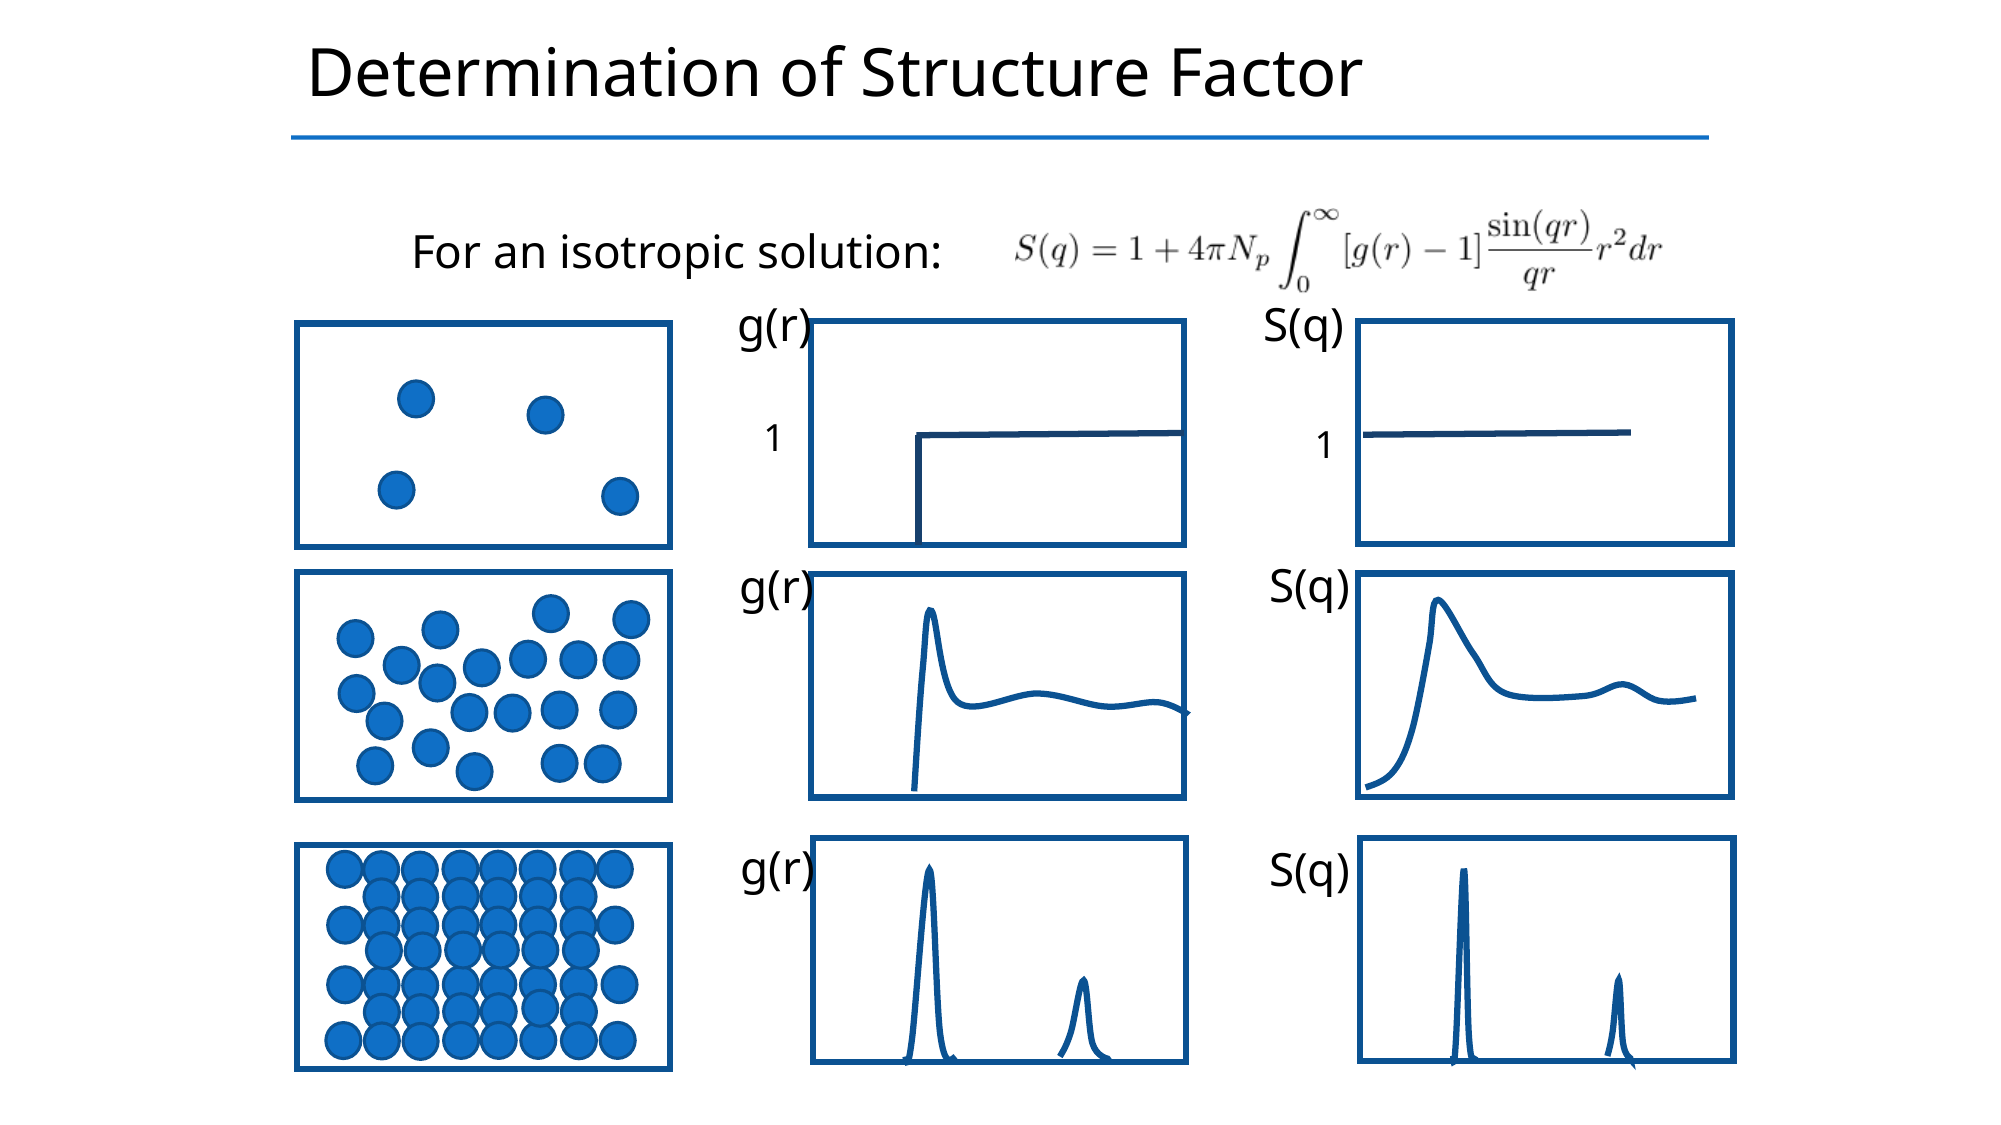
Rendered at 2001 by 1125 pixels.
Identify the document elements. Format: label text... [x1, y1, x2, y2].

picture [1014, 208, 1664, 295]
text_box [1248, 288, 1735, 1063]
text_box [296, 322, 671, 1070]
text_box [722, 288, 1187, 1063]
title Determination of Structure Factor [291, 0, 1585, 184]
text_box For an isotropic solution: [396, 215, 1014, 285]
